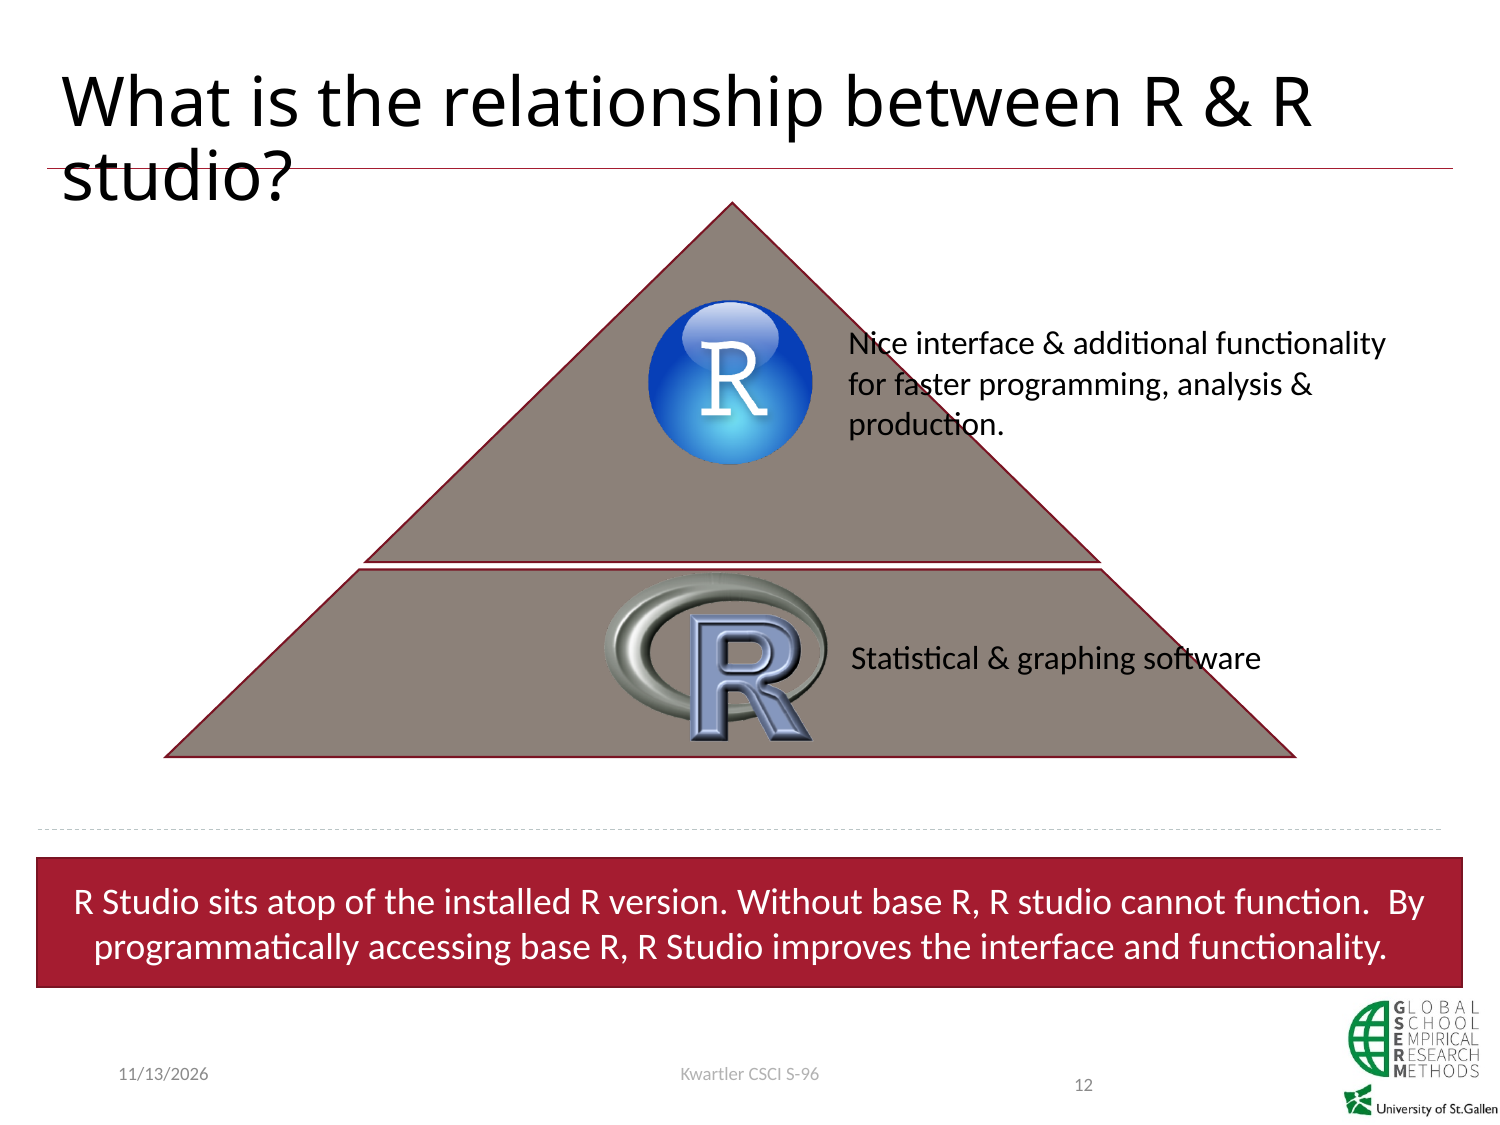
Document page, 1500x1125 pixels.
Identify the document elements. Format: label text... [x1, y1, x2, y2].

text_box [163, 568, 1298, 759]
text_box R Studio sits atop of the installed R version. Without base R, R studio cannot function. By programmatically accessing base R, R Studio improves the interface and functionality. [36, 857, 1463, 988]
picture [647, 299, 813, 465]
footer Kwartler CSCI S-96 [496, 1042, 1004, 1103]
text_box Nice interface & additional functionality for faster programming, analysis & production. [833, 314, 1414, 449]
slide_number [103, 1042, 441, 1103]
text_box Statistical & graphing software [836, 628, 1278, 684]
title What is the relationship between R & R studio? [46, 59, 1397, 157]
picture [1342, 992, 1500, 1125]
slide_number 12 [1059, 1042, 1200, 1103]
text_box [363, 201, 1102, 564]
picture [603, 571, 828, 742]
